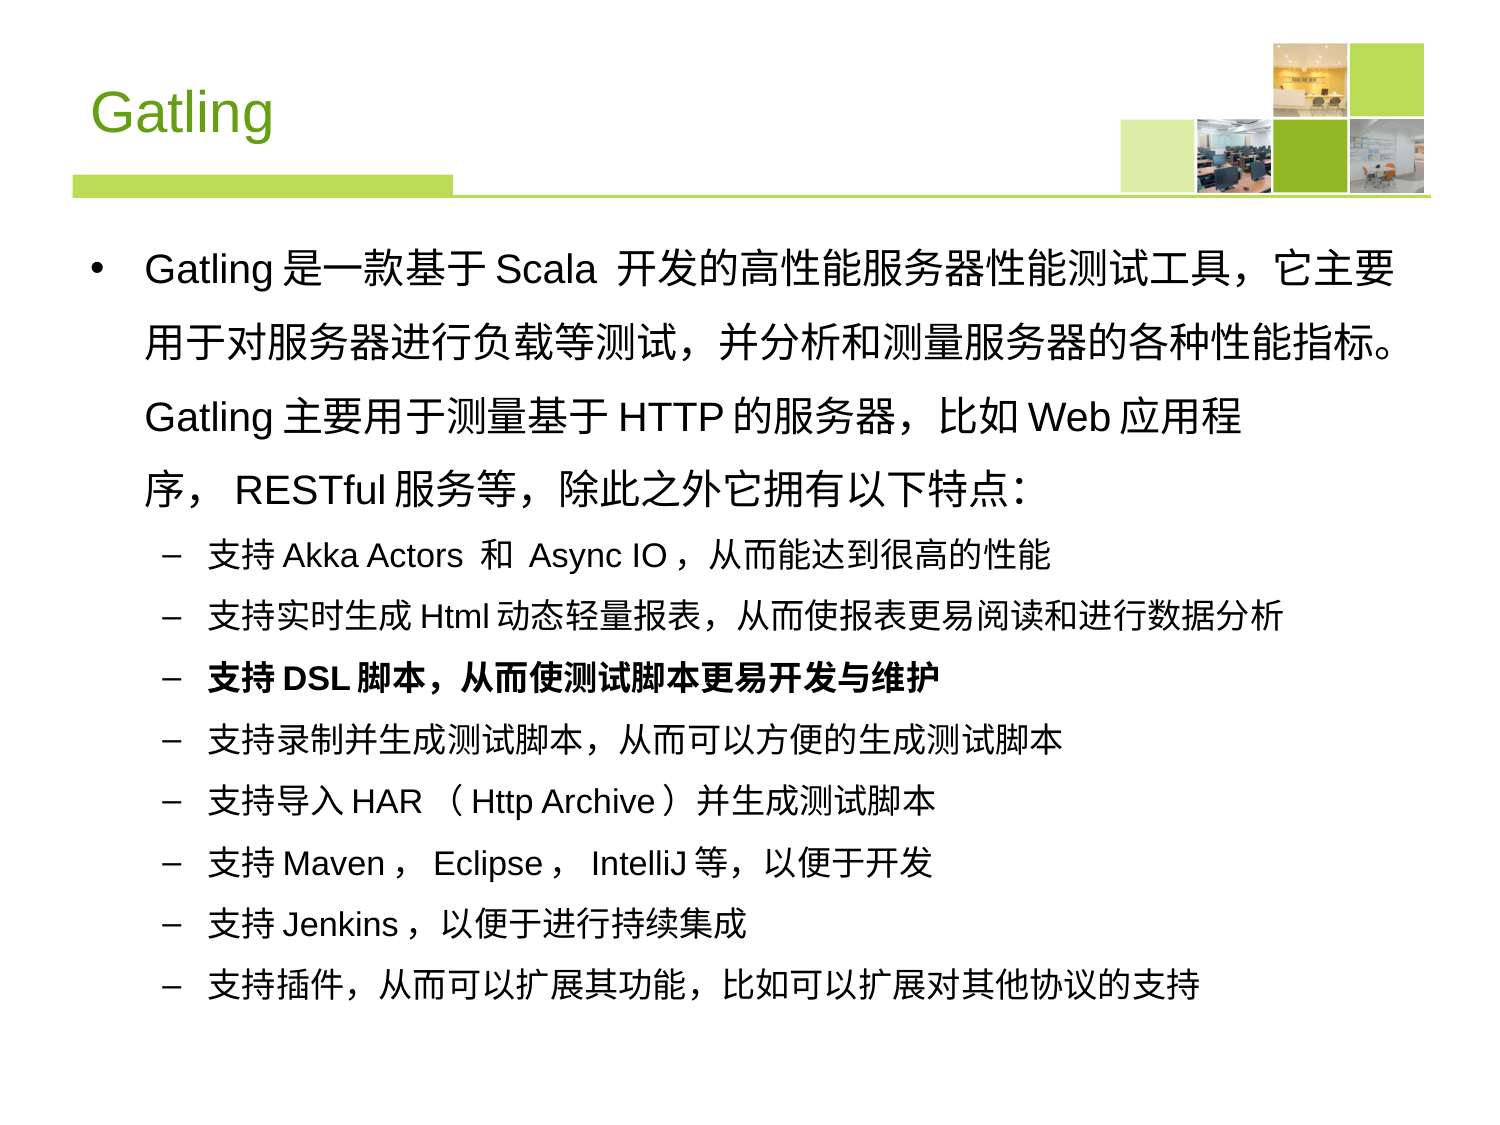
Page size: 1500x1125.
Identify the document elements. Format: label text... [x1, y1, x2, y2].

picture [1349, 175, 1424, 193]
title Gatling [75, 43, 1425, 175]
list Gatling是一款基于Scala 开发的高性能服务器性能测试工具，它主要用于对服务器进行负载等测试，并分析和测量服务器的各种性能指标。Gatling主要用于测量基于HTTP的服务器，比如Web应用程序，RESTful服务等，除此之外它拥有以下特点： 支持Akka Actors 和 Async IO，从而能达到很高的性能 支持实时生成Html动态轻量报表，从而使报表更易阅读和进行数据分析 支持DSL脚本，从而使测试脚本更易开发与维护 支持录制并生成测试脚本，从而可以方便的生成测试脚本 支持导入HAR（Http Archive）并生成测试脚本 支持Maven，Eclipse，IntelliJ等，以便于开发 支持Jenkins，以便于进行持续集成 支持插件，从而可以扩展其功能，比如可以扩展对其他协议的支持 [75, 210, 1425, 1024]
picture [1197, 175, 1271, 193]
